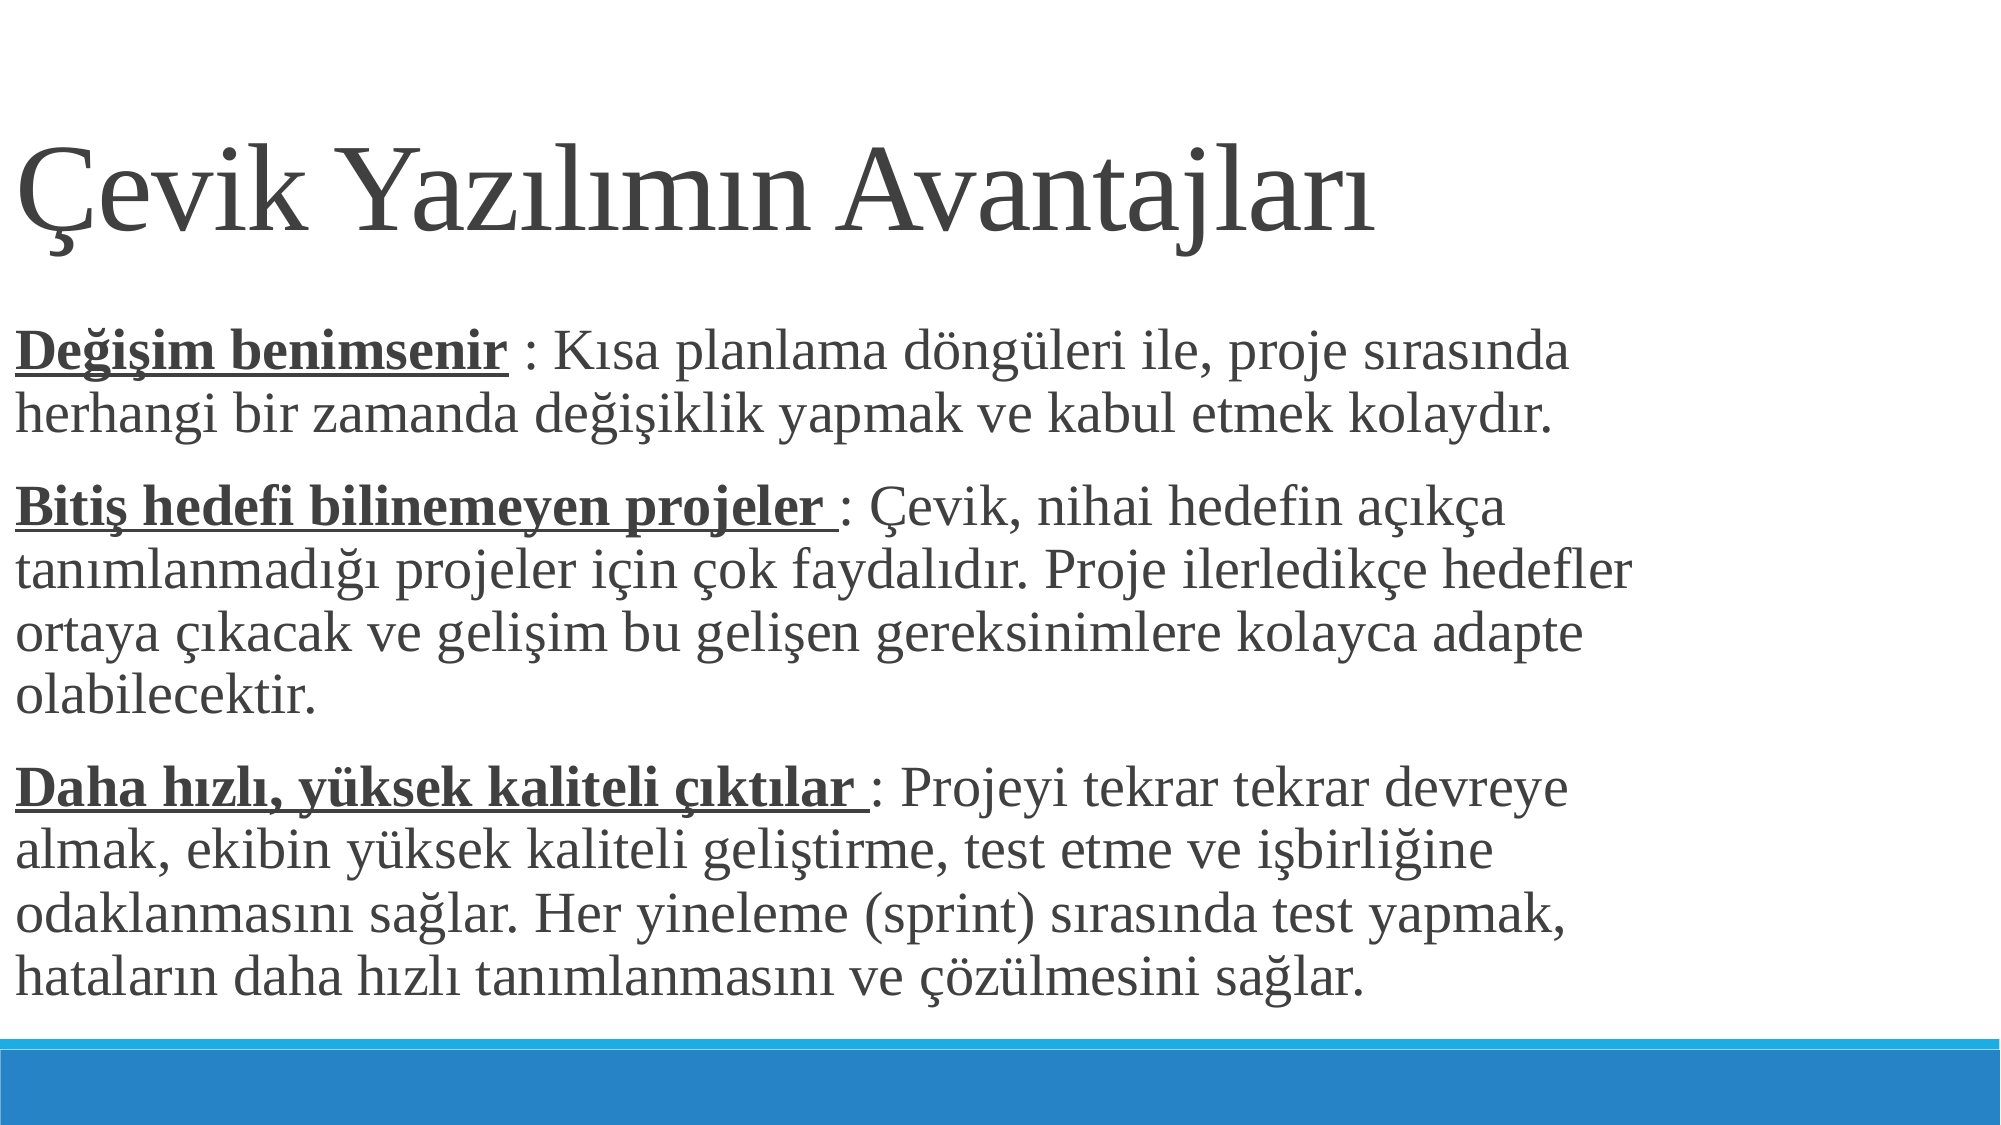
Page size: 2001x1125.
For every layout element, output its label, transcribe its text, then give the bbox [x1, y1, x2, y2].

title Çevik Yazılımın Avantajları [0, 101, 1800, 264]
list Değişim benimsenir : Kısa planlama döngüleri ile, proje sırasında herhangi bir zamanda değişiklik yapmak ve kabul etmek kolaydır. Bitiş hedefi bilinemeyen projeler : Çevik, nihai hedefin açıkça tanımlanmadığı projeler için çok faydalıdır. Proje ilerledikçe hedefler ortaya çıkacak ve gelişim bu gelişen gereksinimlere kolayca adapte olabilecektir. Daha hızlı, yüksek kaliteli çıktılar : Projeyi tekrar tekrar devreye almak, ekibin yüksek kaliteli geliştirme, test etme ve işbirliğine odaklanmasını sağlar. Her yineleme (sprint) sırasında test yapmak, hataların daha hızlı tanımlanmasını ve çözülmesini sağlar. [0, 312, 1718, 1105]
